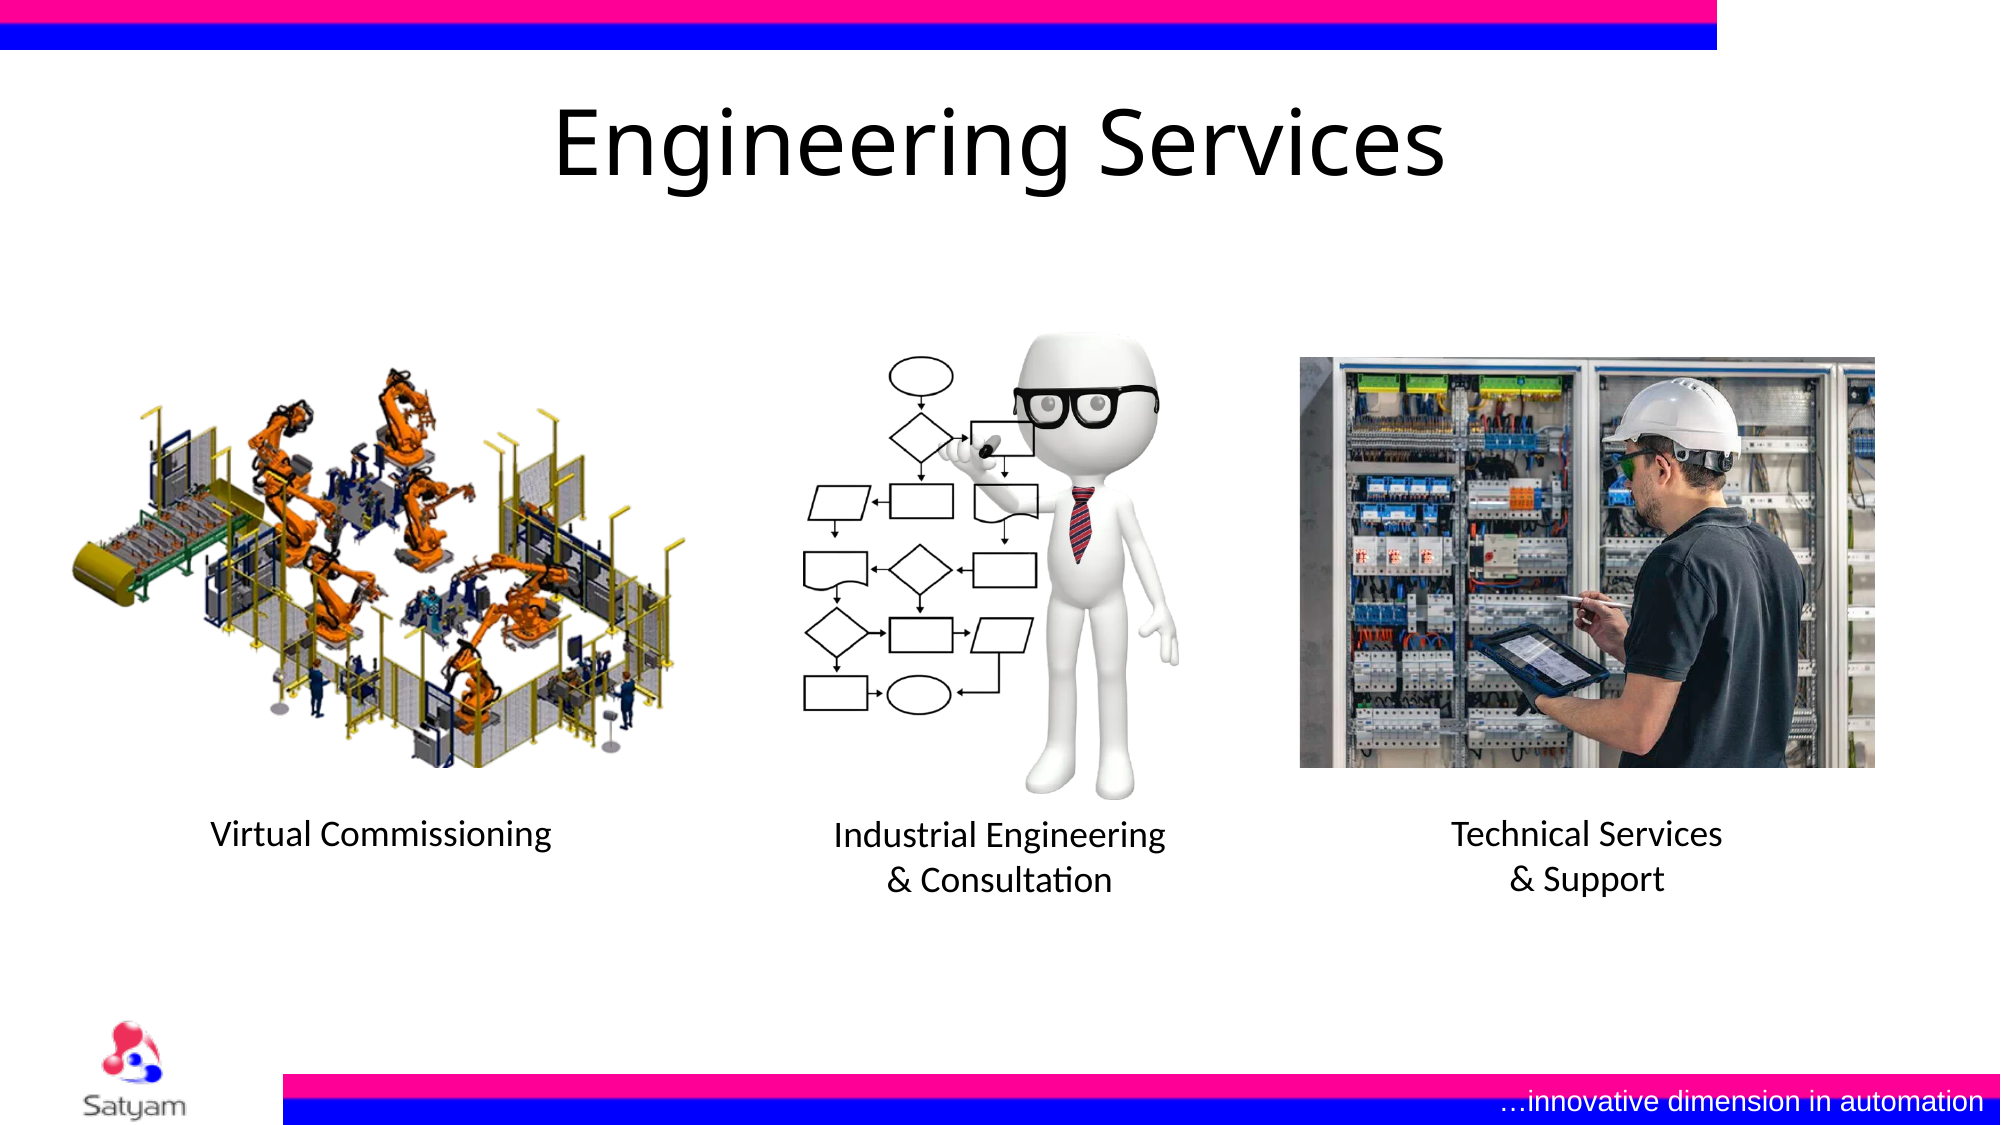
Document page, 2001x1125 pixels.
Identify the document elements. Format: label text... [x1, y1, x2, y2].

text_box Virtual Commissioning [195, 801, 568, 861]
text_box Technical Services & Support [1436, 801, 1739, 906]
picture [1299, 357, 1876, 768]
picture [803, 324, 1197, 801]
picture [0, 0, 1717, 50]
picture [62, 357, 701, 768]
text_box Industrial Engineering & Consultation [818, 809, 1181, 907]
title Engineering Services [99, 45, 1900, 233]
picture [283, 1074, 2000, 1125]
picture [75, 1012, 192, 1125]
